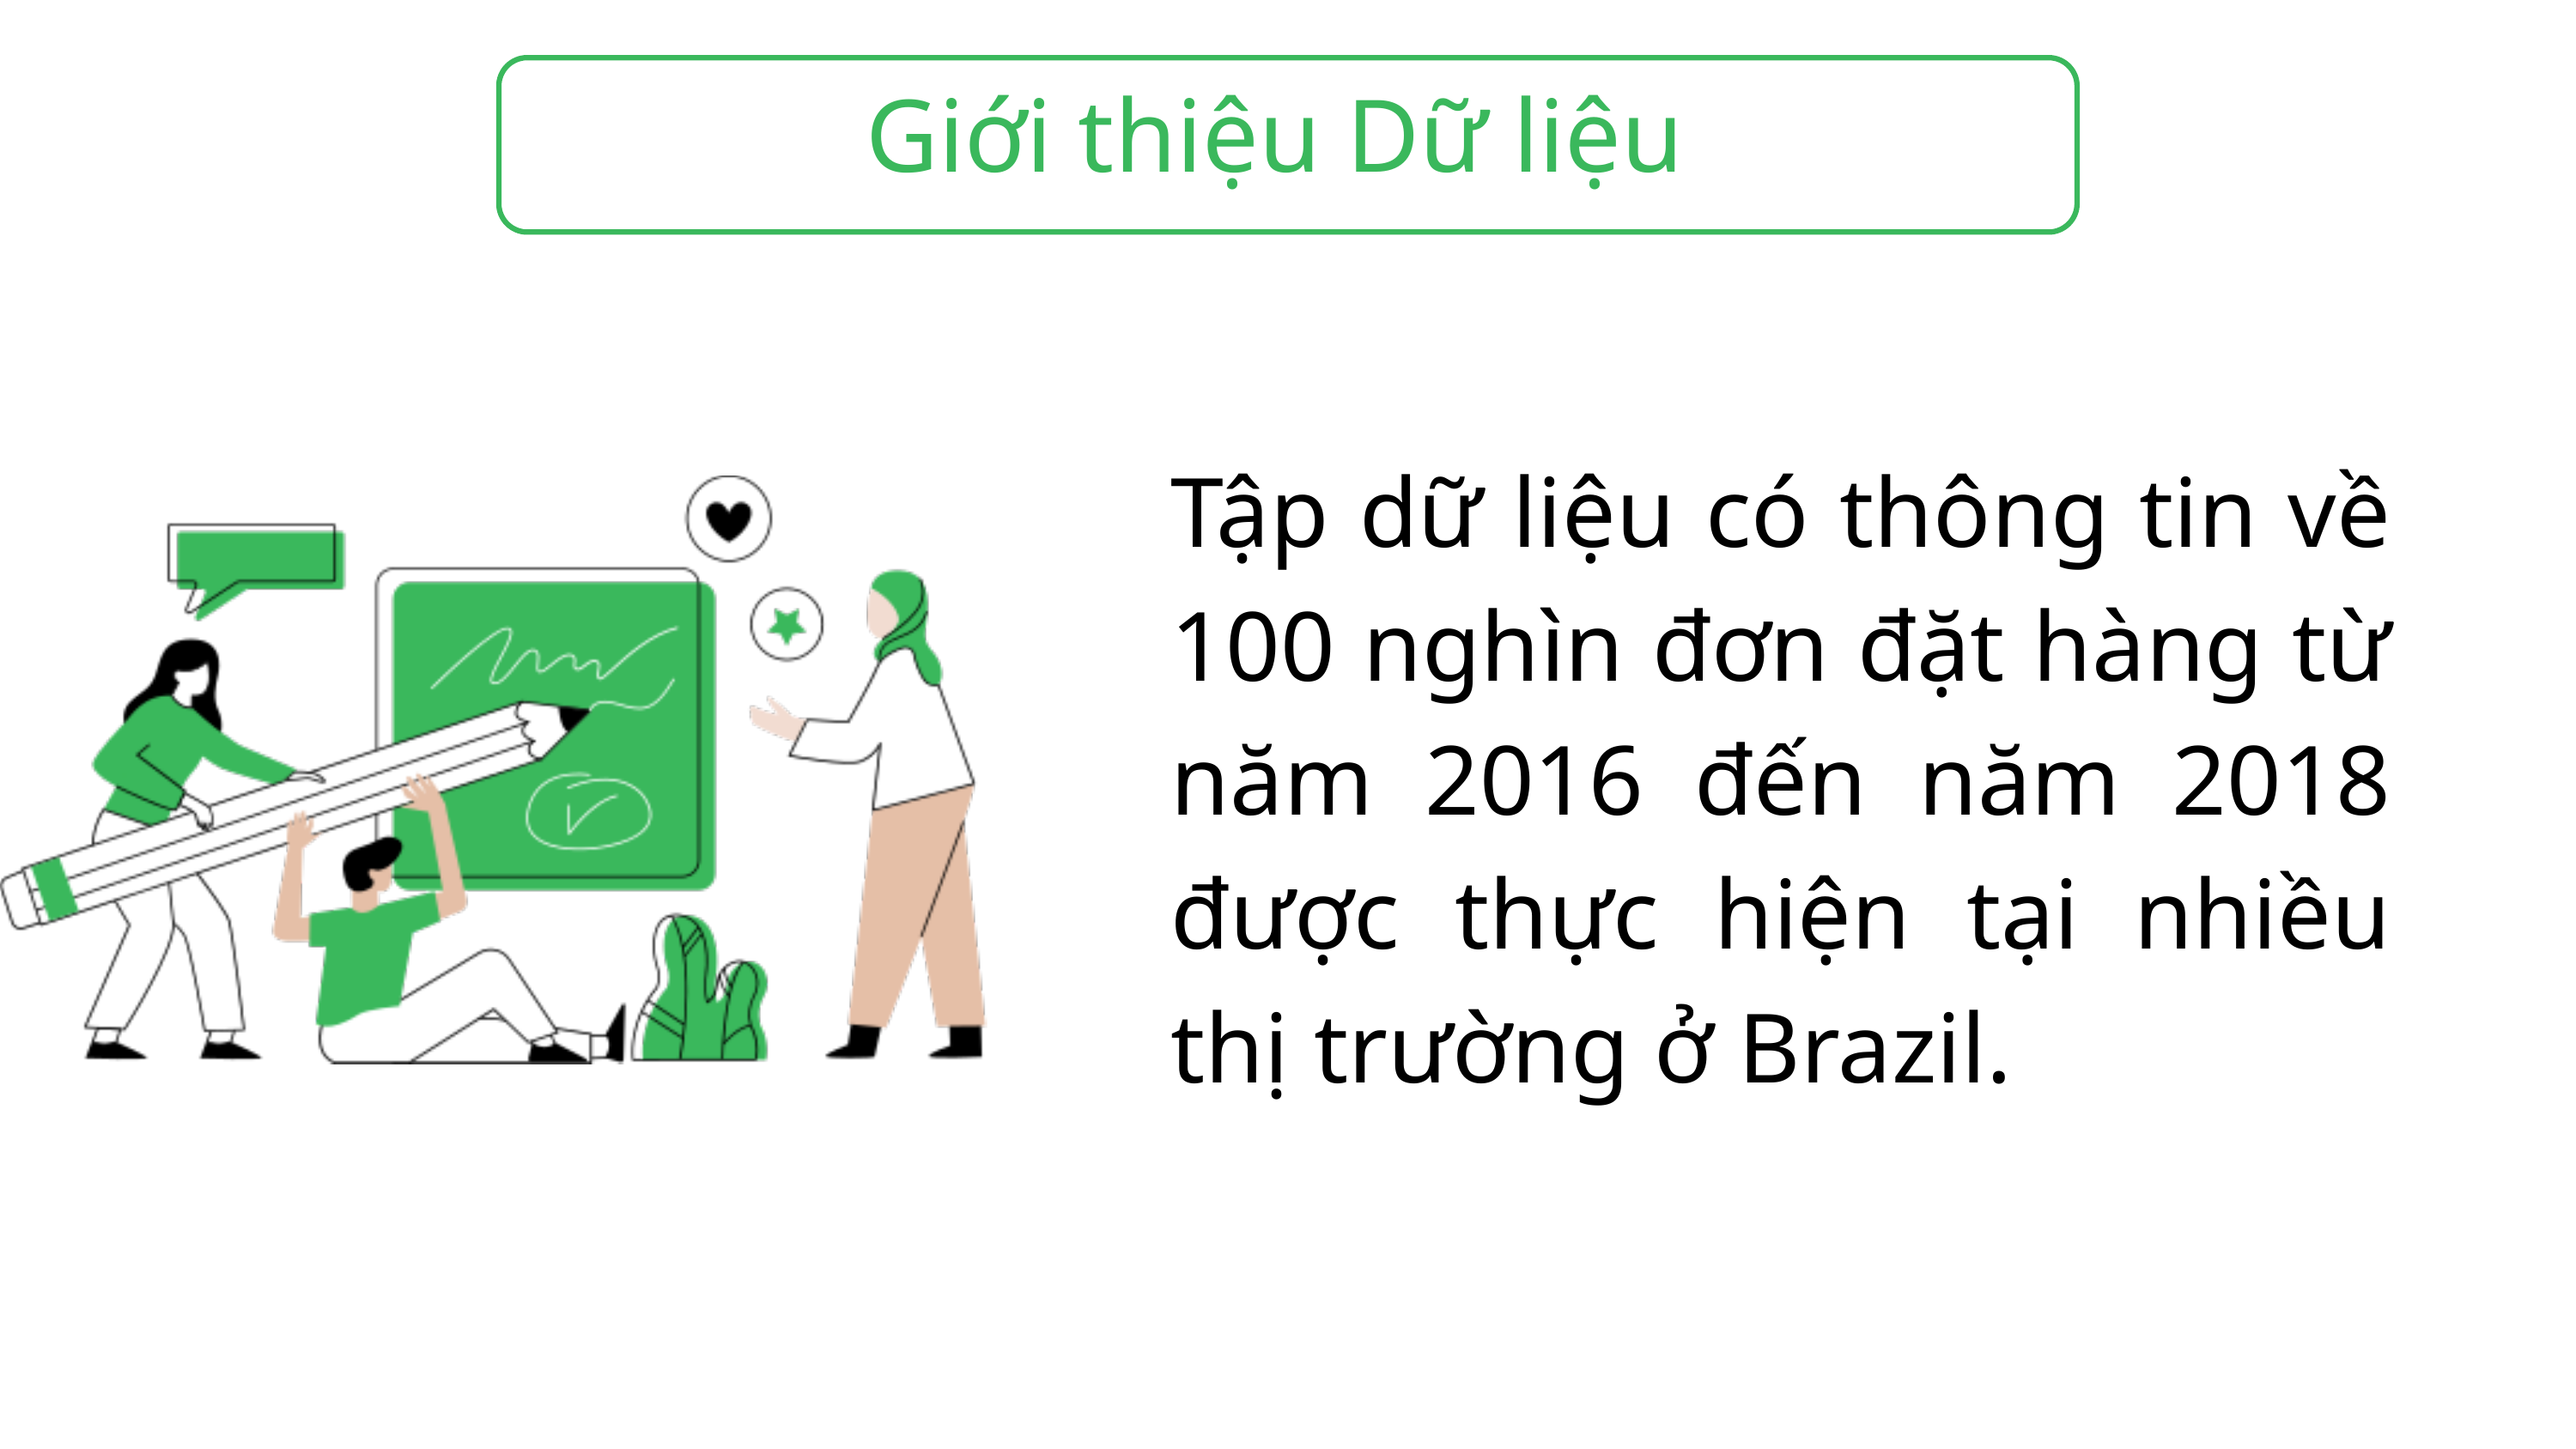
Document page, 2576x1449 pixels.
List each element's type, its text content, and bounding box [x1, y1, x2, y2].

text_box Tập dữ liệu có thông tin về 100 nghìn đơn đặt hàng từ năm 2016 đến năm 2018 được thực hiện tại nhiều thị trường ở Brazil. [1170, 433, 2392, 1102]
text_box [498, 57, 2078, 233]
text_box [0, 476, 987, 1064]
